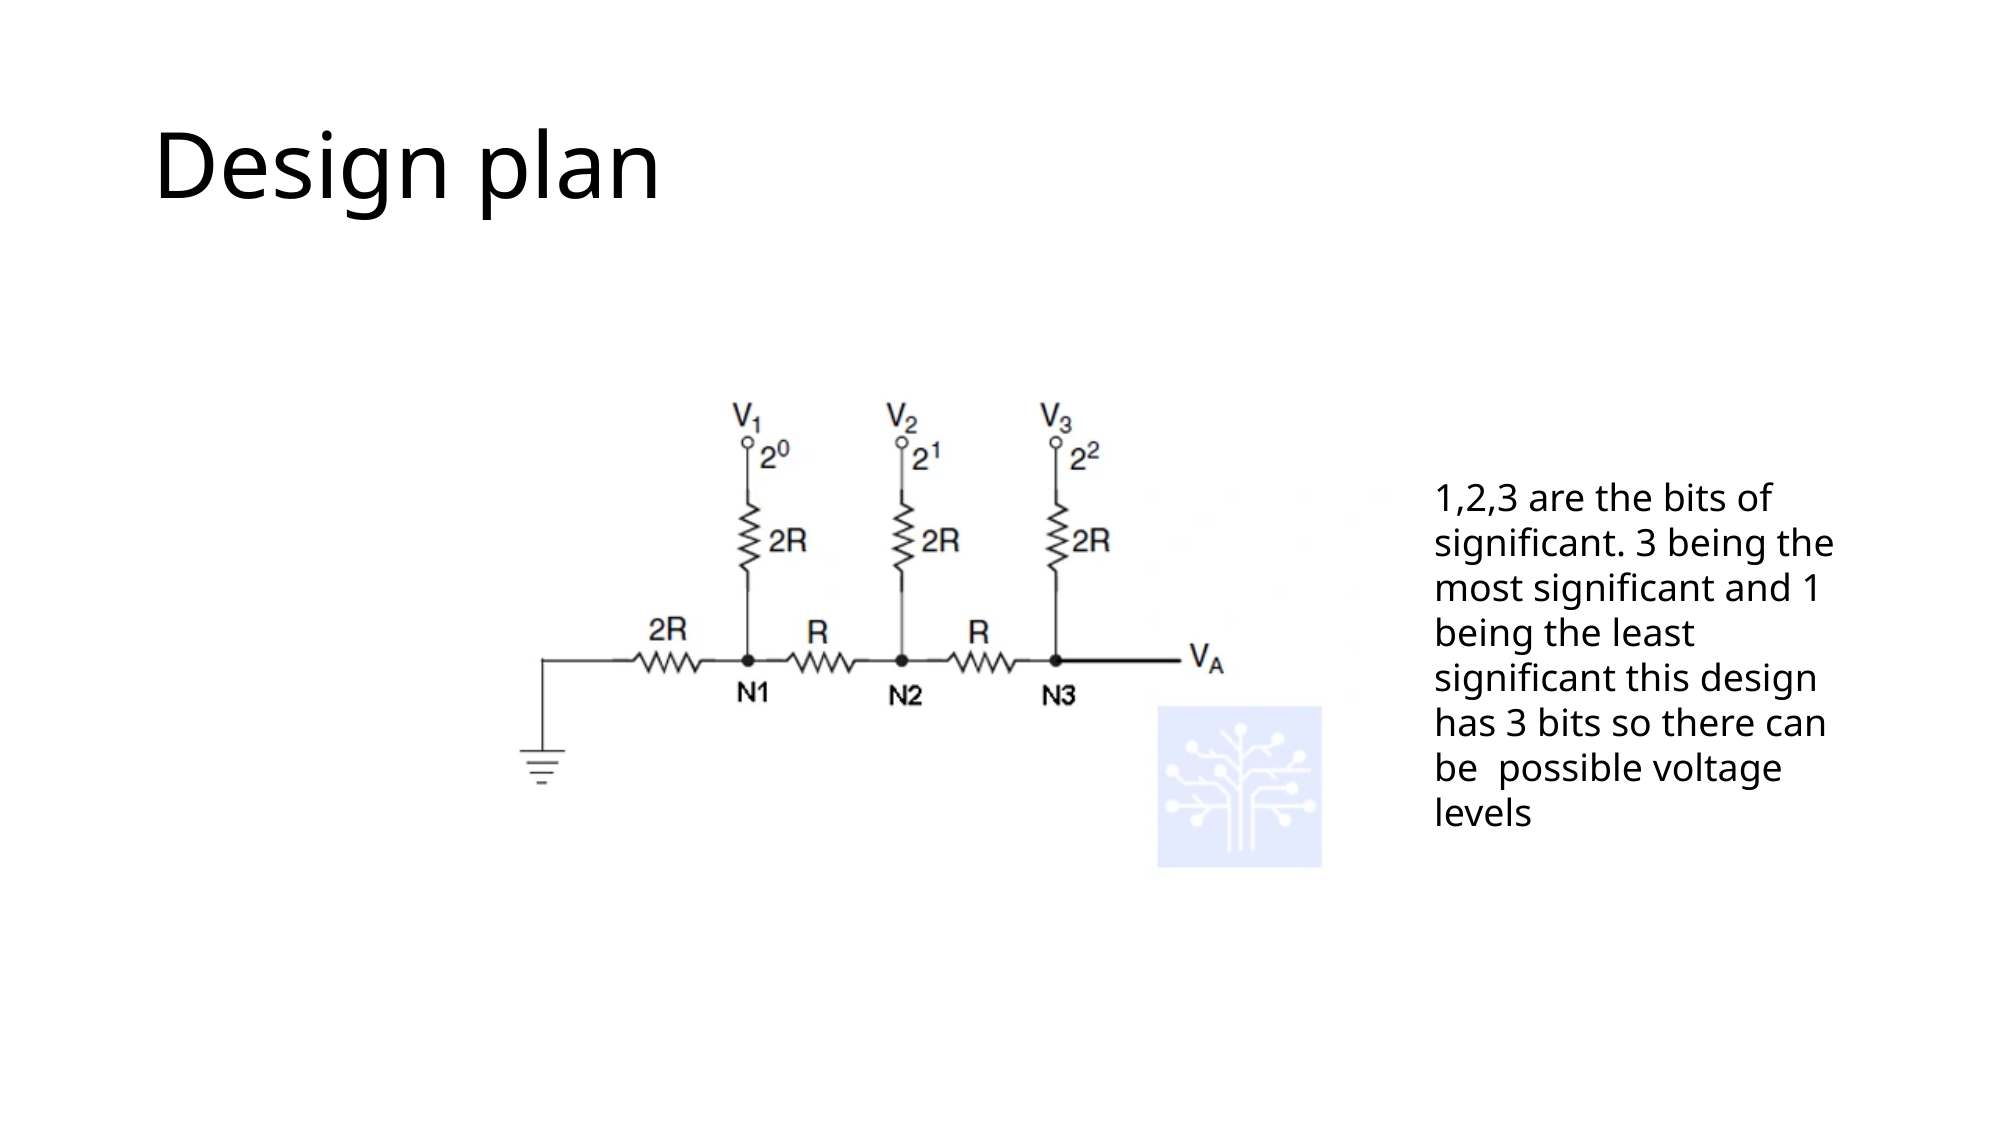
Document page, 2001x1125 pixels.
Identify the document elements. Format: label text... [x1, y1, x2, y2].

title Design plan [137, 59, 1863, 278]
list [473, 376, 1389, 885]
